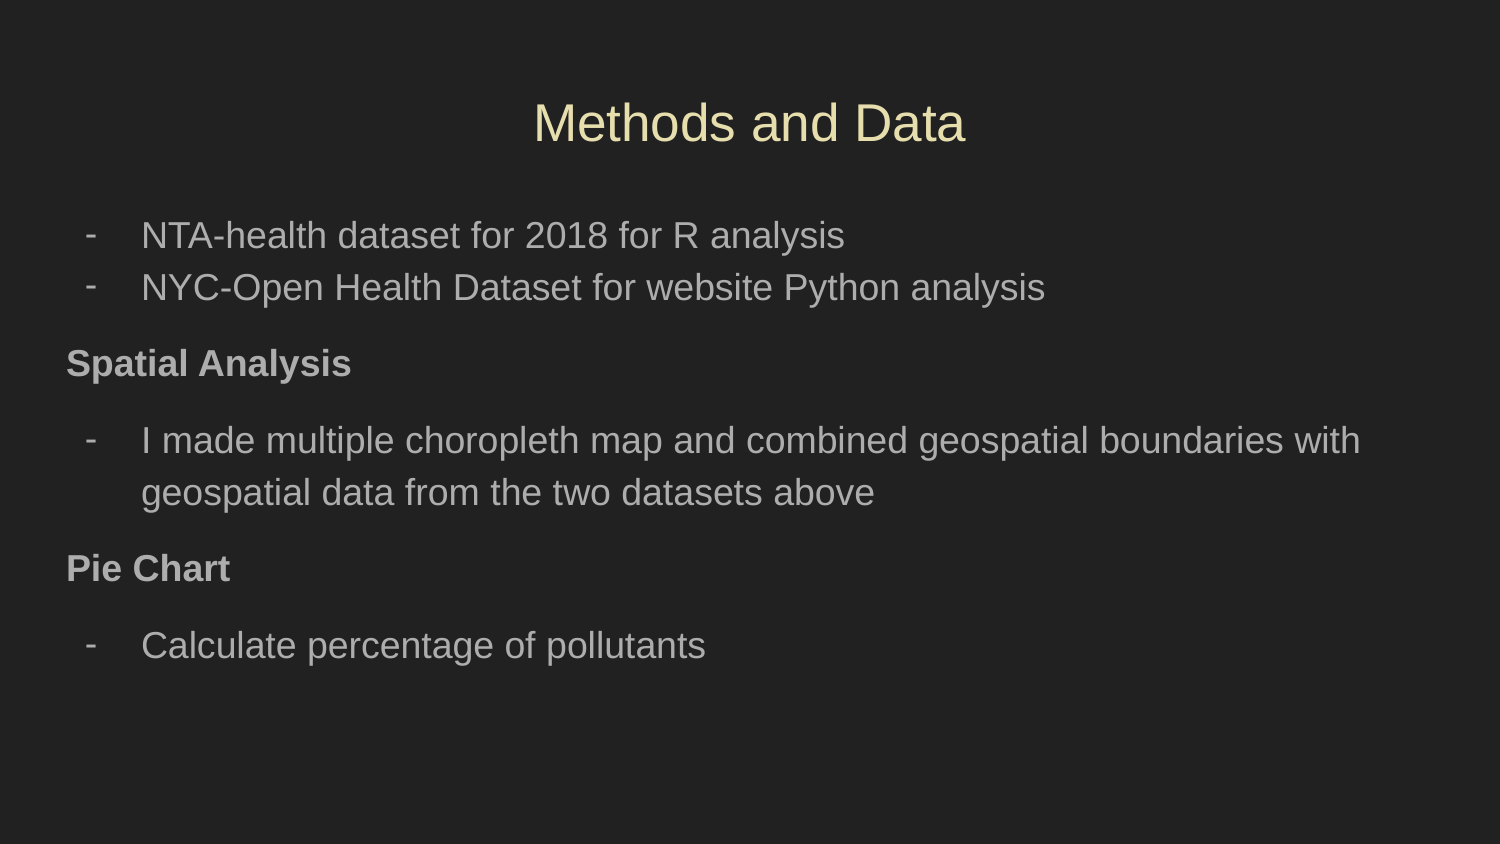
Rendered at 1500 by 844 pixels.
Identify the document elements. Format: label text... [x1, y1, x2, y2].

title Methods and Data [51, 72, 1449, 167]
list NTA-health dataset for 2018 for R analysis NYC-Open Health Dataset for website Python analysis Spatial Analysis I made multiple choropleth map and combined geospatial boundaries with geospatial data from the two datasets above Pie Chart Calculate percentage of pollutants [51, 189, 1449, 750]
